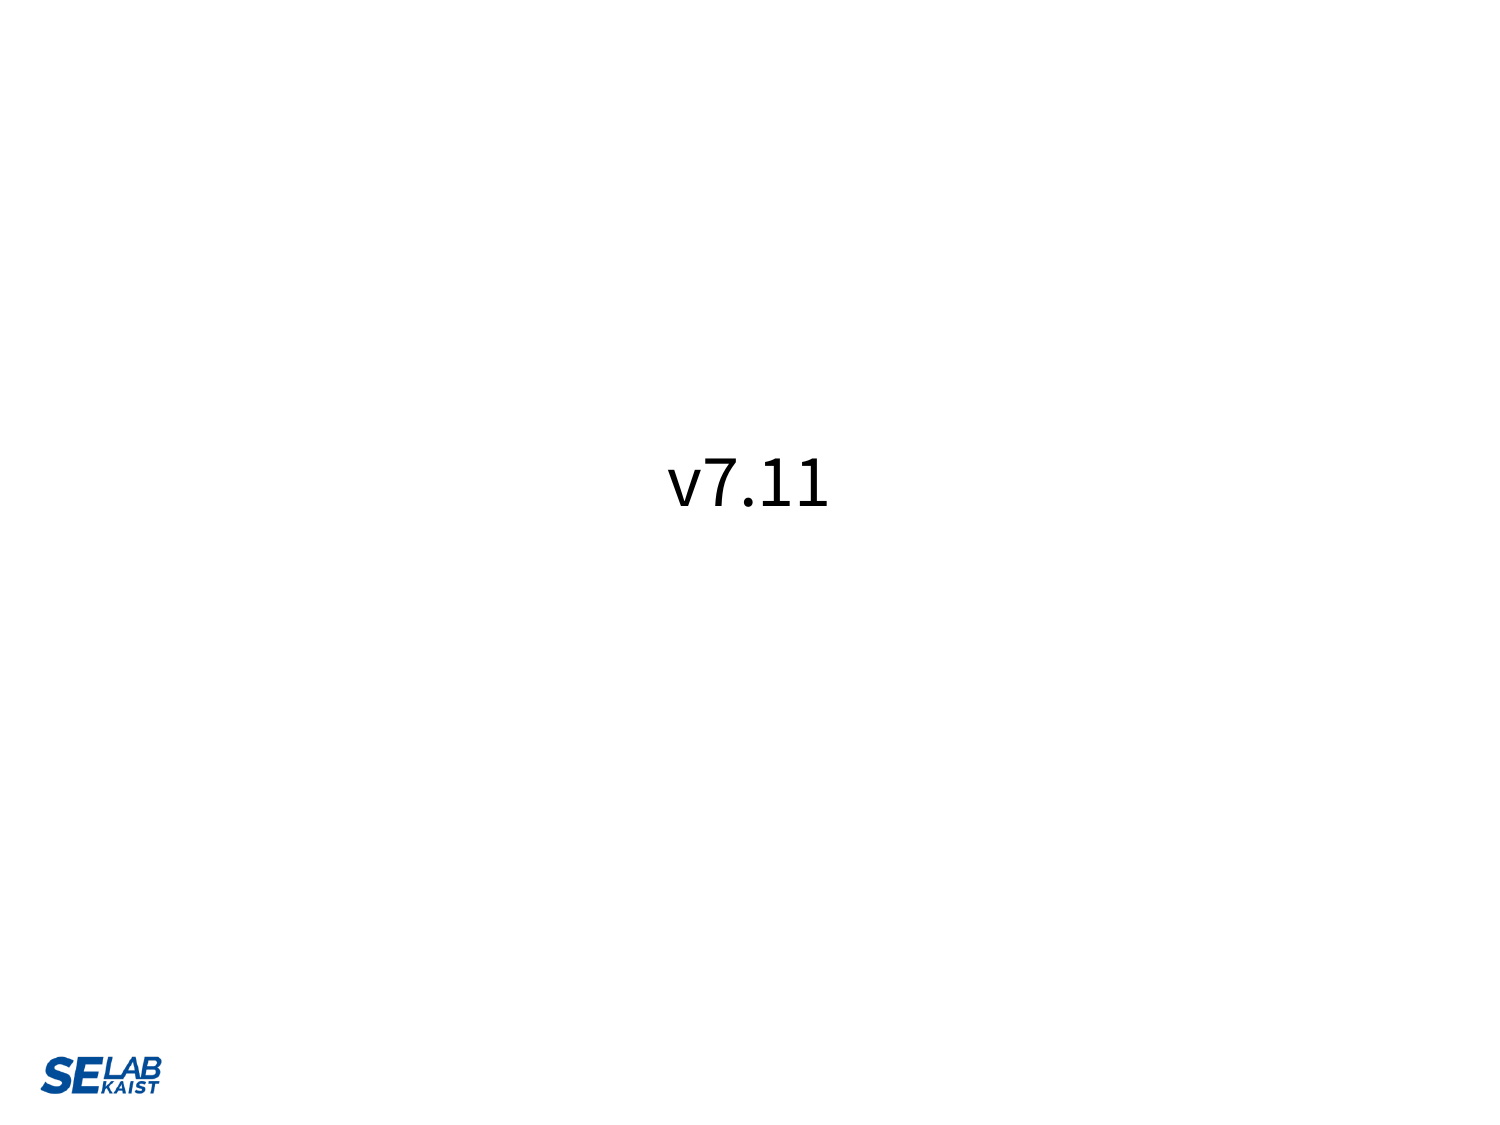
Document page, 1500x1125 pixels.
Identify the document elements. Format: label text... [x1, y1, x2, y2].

text_box v7.11 [74, 44, 1425, 916]
picture [37, 1047, 167, 1103]
